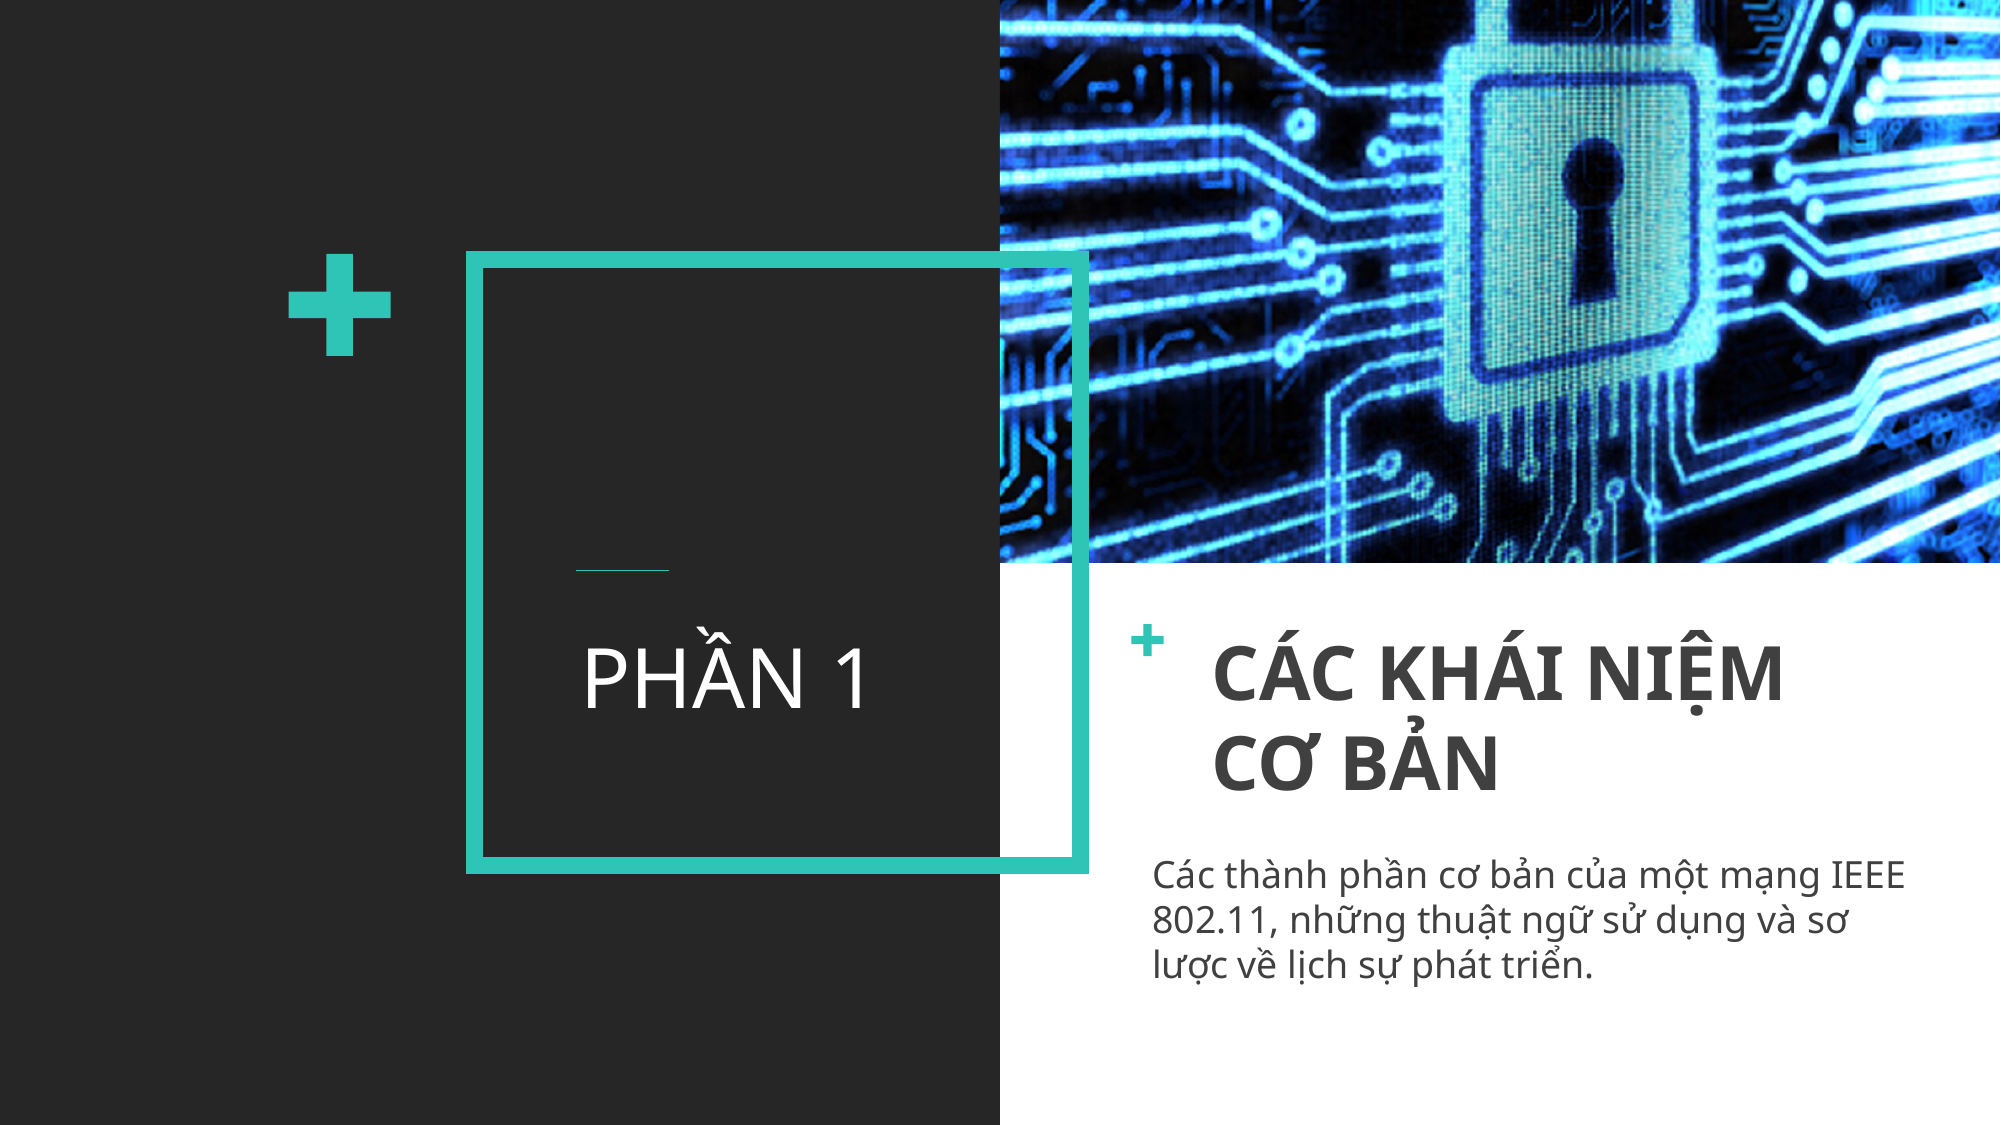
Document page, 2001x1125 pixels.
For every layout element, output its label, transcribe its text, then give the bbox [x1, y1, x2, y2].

text_box [473, 258, 1082, 867]
text_box [288, 253, 392, 357]
text_box [1130, 623, 1165, 657]
text_box Các thành phần cơ bản của một mạng IEEE 802.11, những thuật ngữ sử dụng và sơ lược về lịch sự phát triển. [1137, 844, 1932, 994]
text_box [0, 0, 1001, 1125]
picture [999, 0, 2000, 563]
text_box CÁC KHÁI NIỆM CƠ BẢN [1196, 618, 1803, 813]
